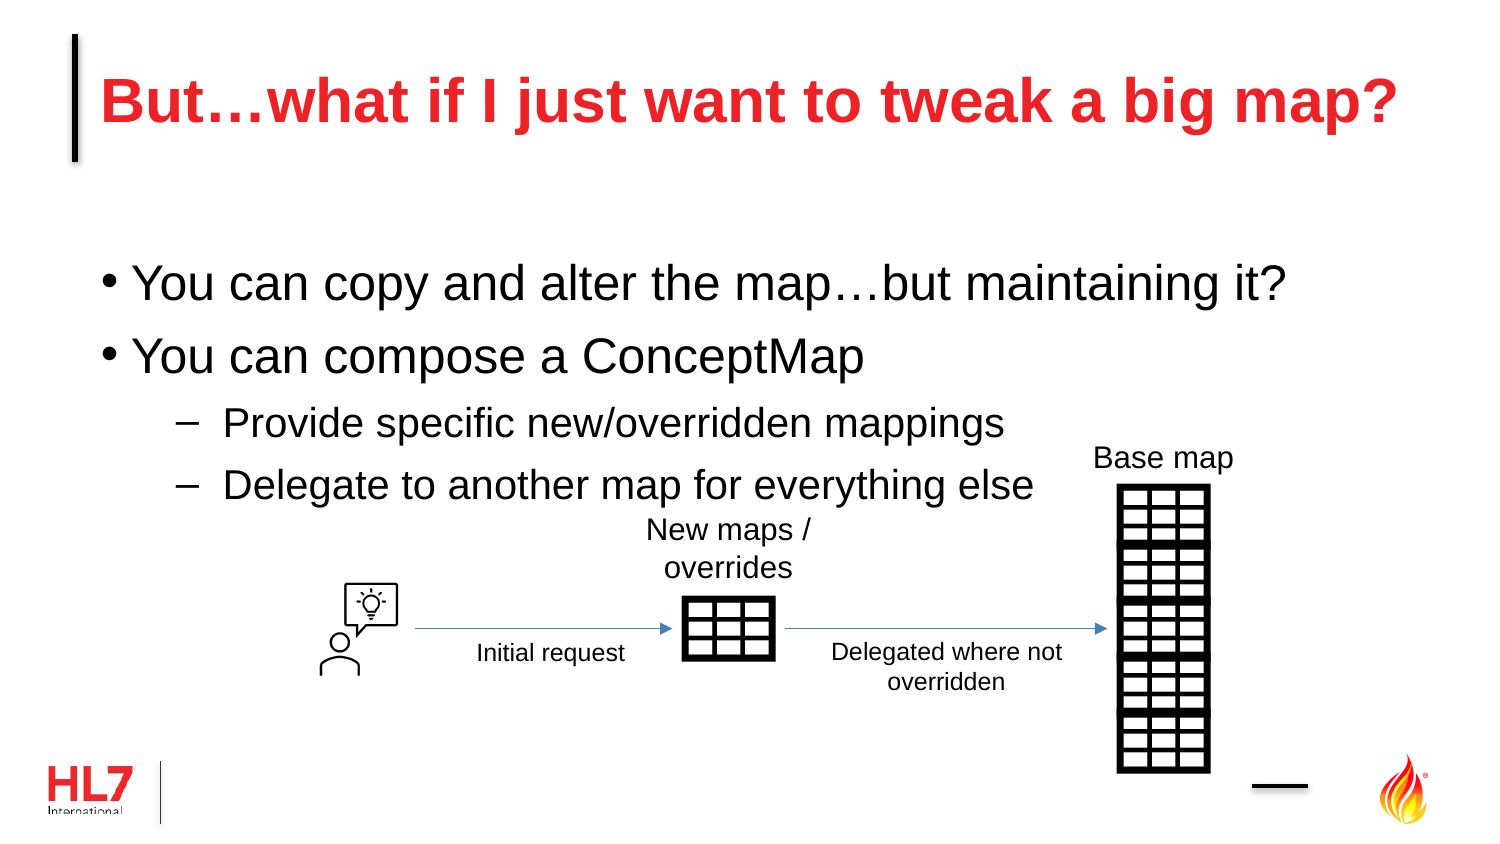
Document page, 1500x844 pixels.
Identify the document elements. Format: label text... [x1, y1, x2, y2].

picture [302, 572, 416, 686]
list You can copy and alter the map…but maintaining it? You can compose a ConceptMap Provide specific new/overridden mappings Delegate to another map for everything else [100, 250, 1451, 731]
text_box New maps / overrides [630, 502, 827, 592]
text_box Delegated where not overridden [816, 637, 1078, 703]
picture [1380, 753, 1428, 824]
picture [672, 572, 786, 686]
text_box Initial request [461, 637, 641, 674]
text_box Base map [1078, 430, 1250, 483]
picture [1107, 459, 1221, 797]
title But…what if I just want to tweak a big map? [100, 33, 1451, 163]
